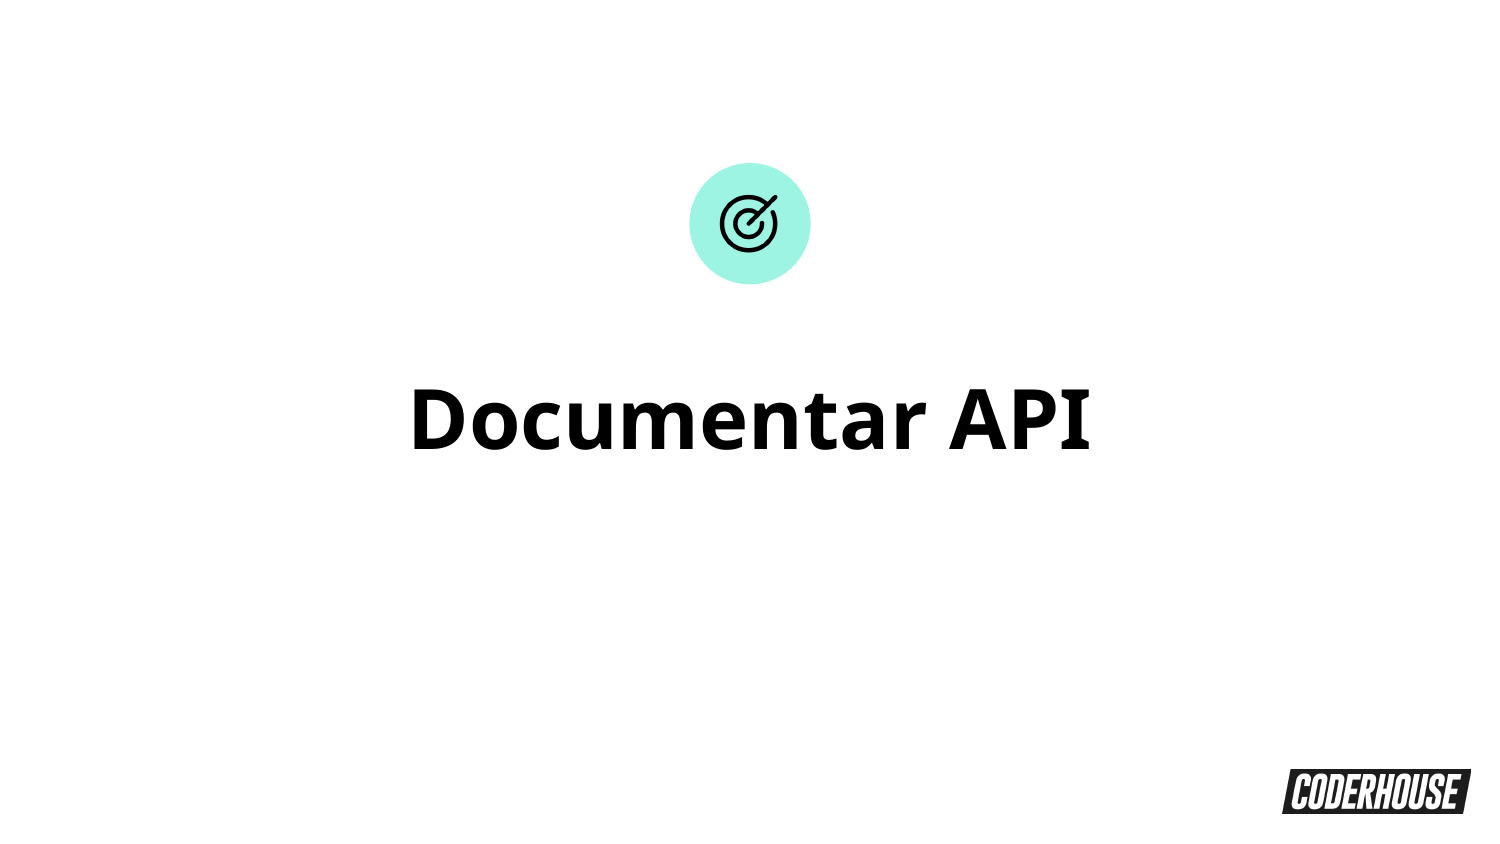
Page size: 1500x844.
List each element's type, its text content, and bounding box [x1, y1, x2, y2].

text_box Documentar API [239, 362, 1261, 483]
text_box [689, 162, 811, 285]
picture [1281, 769, 1471, 814]
